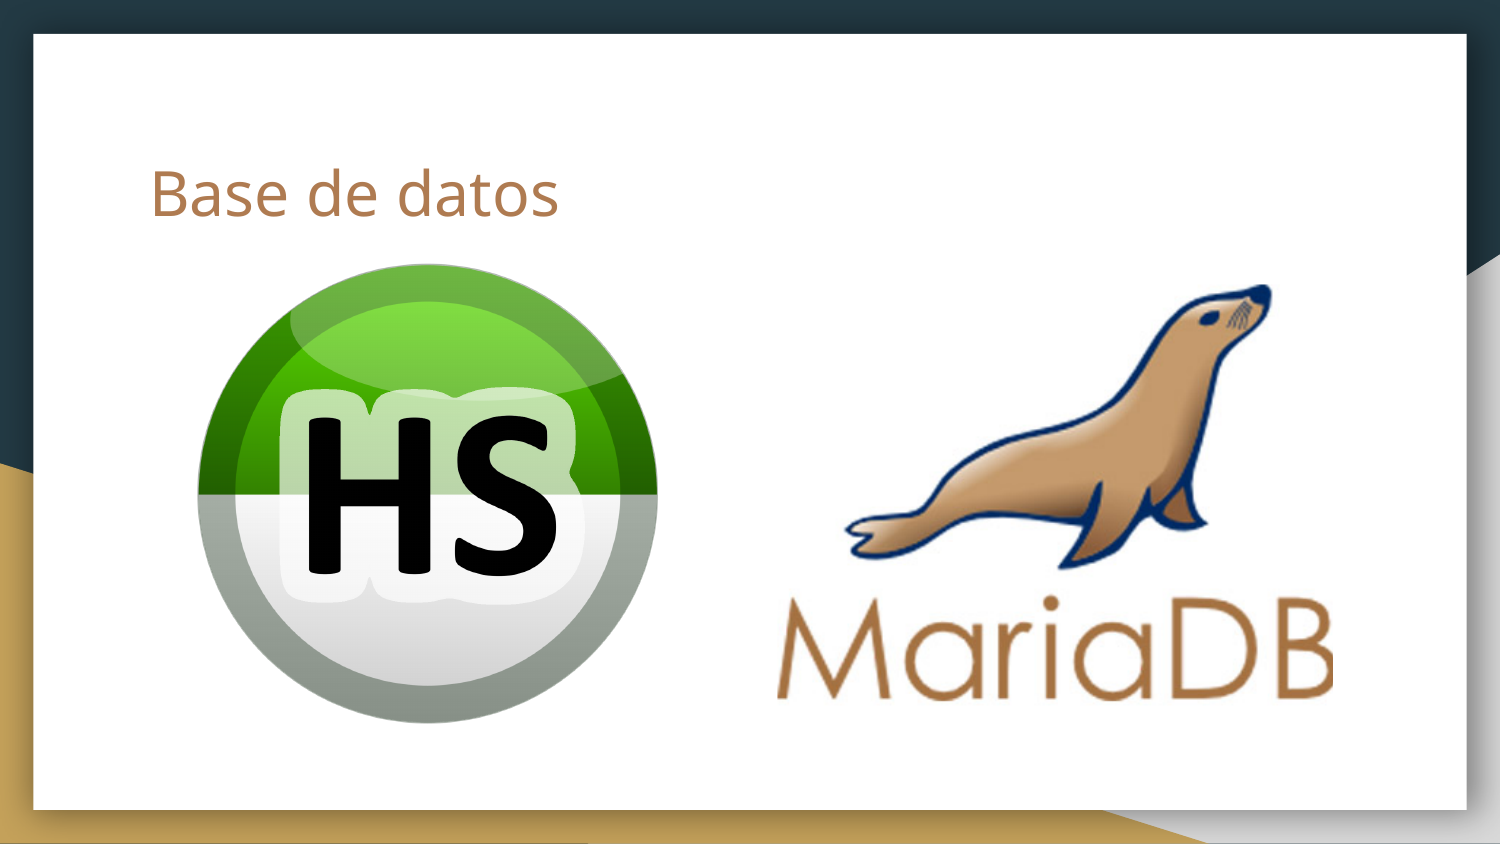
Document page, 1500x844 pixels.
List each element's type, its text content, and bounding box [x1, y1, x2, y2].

title Base de datos [134, 138, 1366, 296]
picture [749, 273, 1334, 713]
picture [178, 243, 678, 743]
